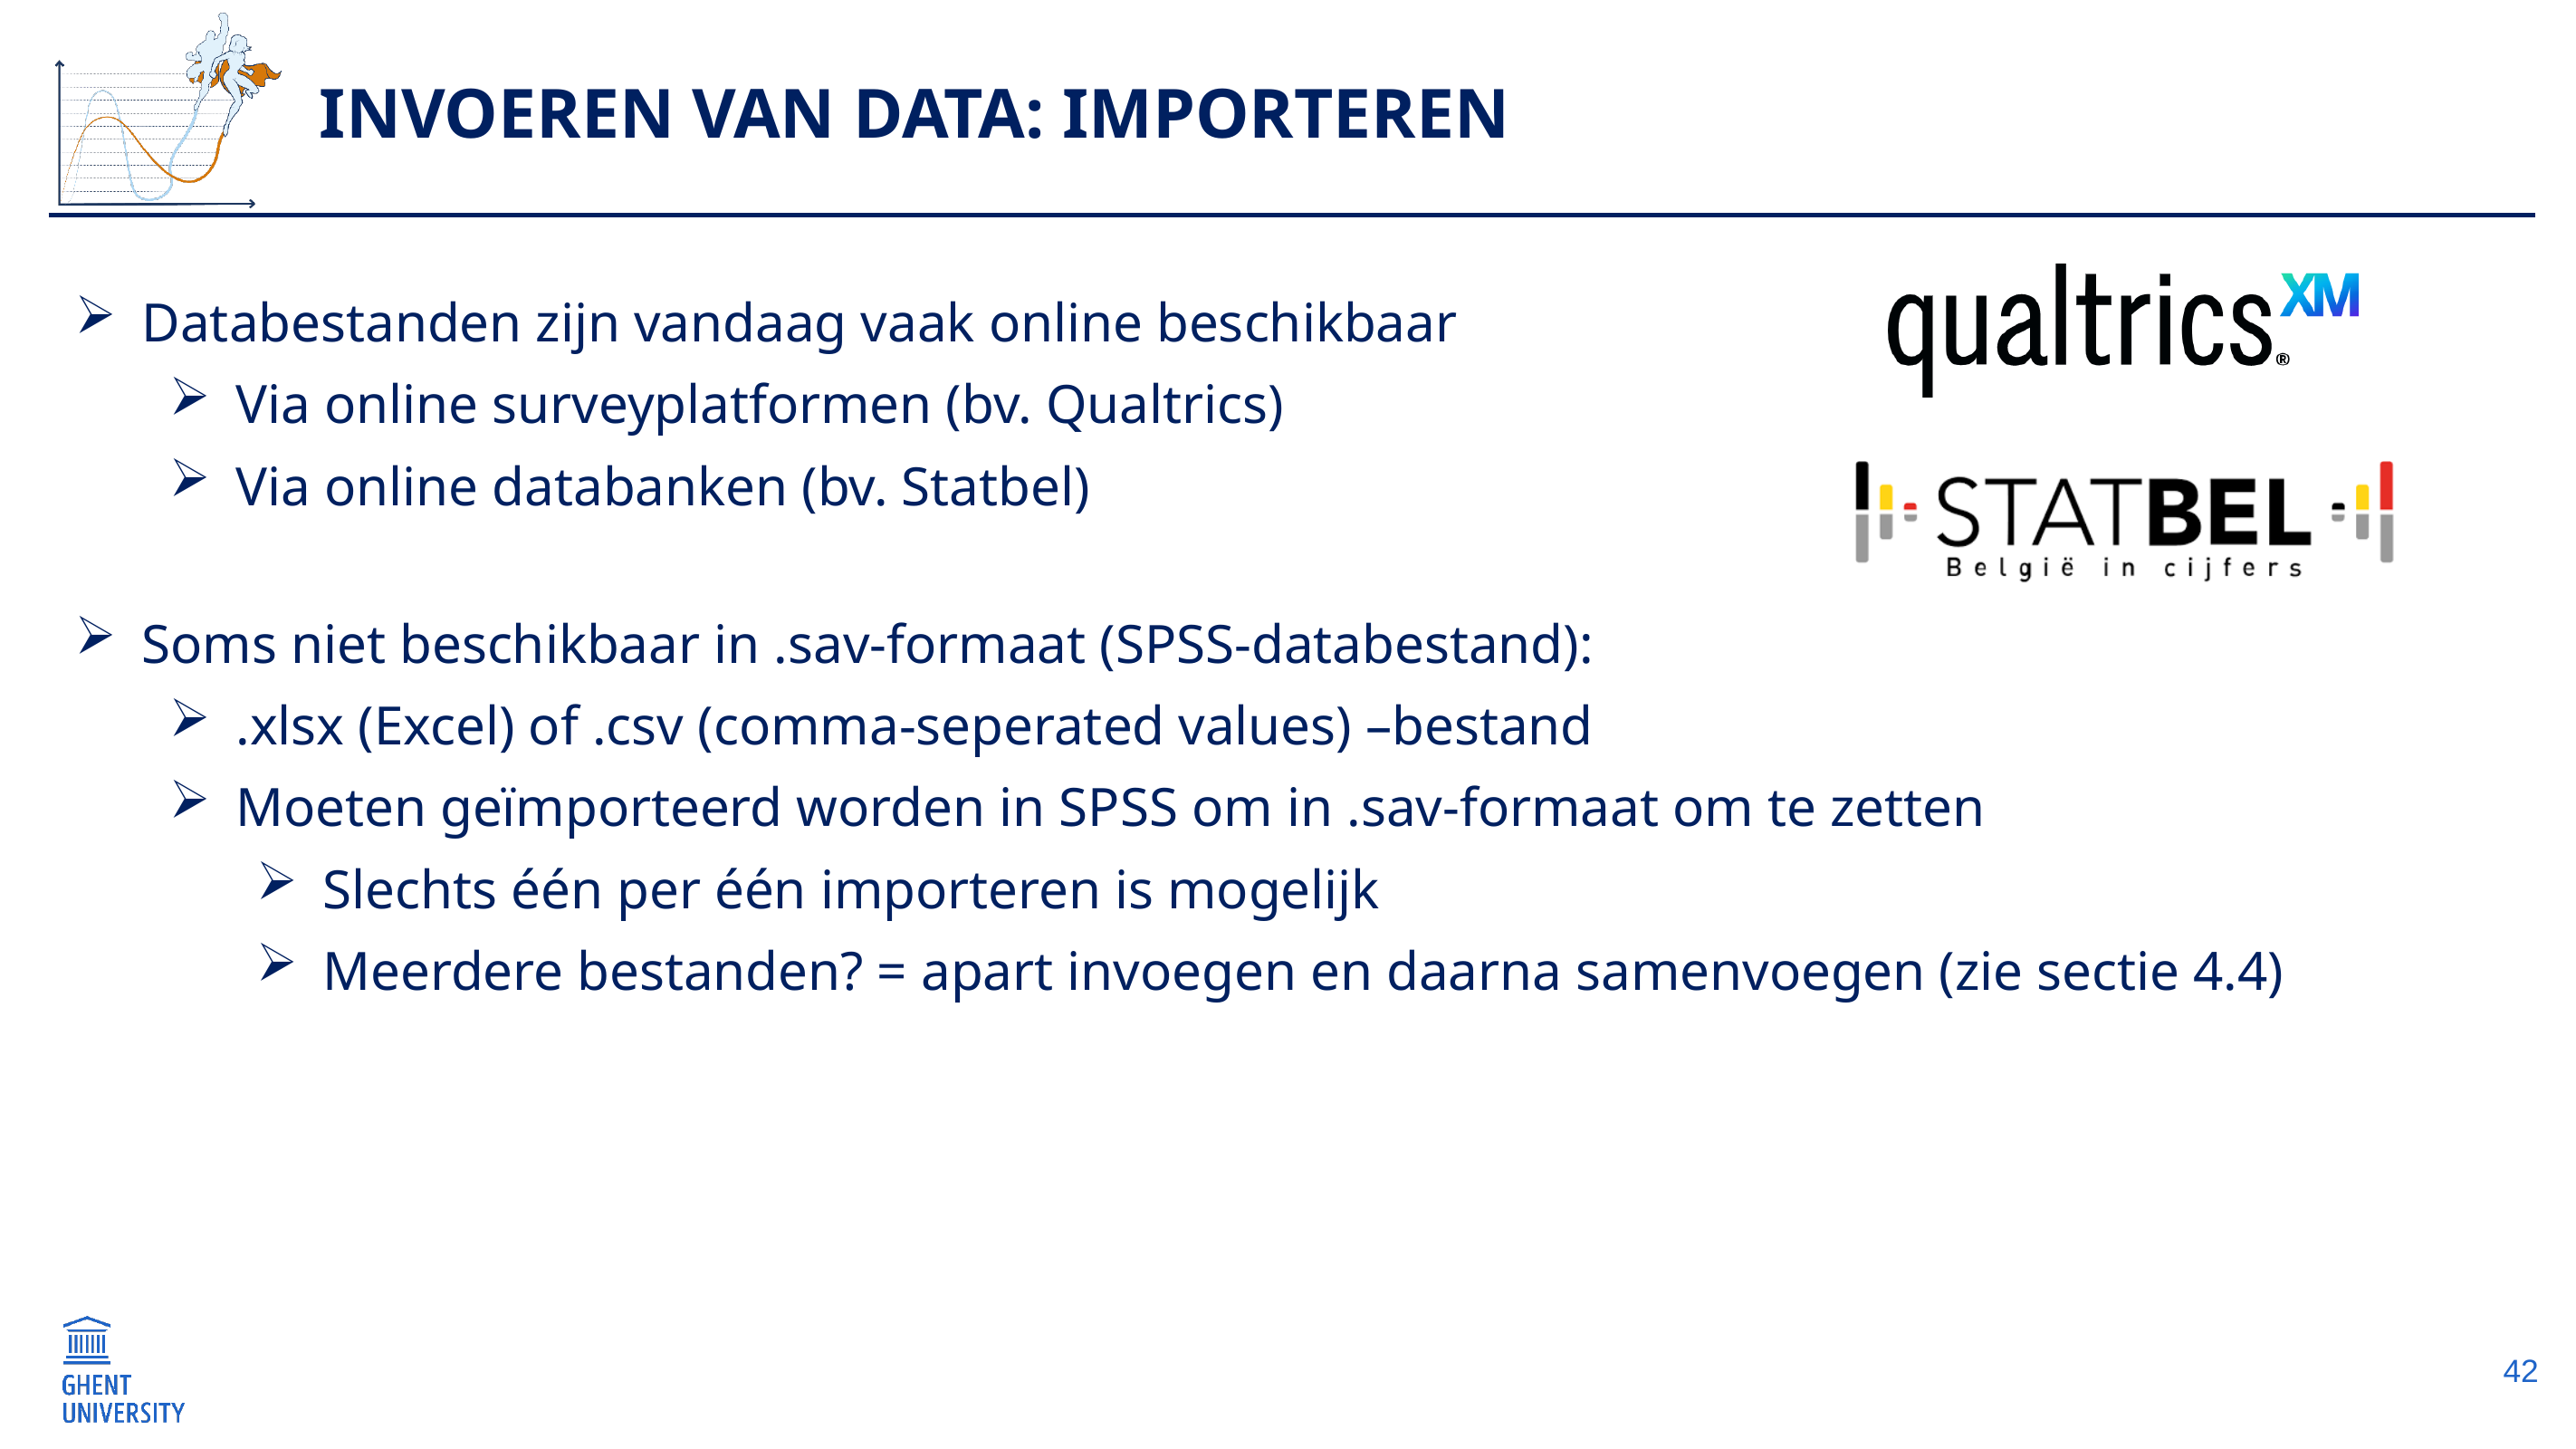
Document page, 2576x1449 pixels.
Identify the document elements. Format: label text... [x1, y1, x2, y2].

title Invoeren van data: importeren [305, 18, 2527, 159]
picture [1855, 461, 2394, 584]
picture [5, 0, 306, 318]
slide_number 42 [2415, 1330, 2553, 1408]
list Databestanden zijn vandaag vaak online beschikbaar Via online surveyplatformen (bv. Qualtrics) Via online databanken (bv. Statbel) Soms niet beschikbaar in .sav-formaat (SPSS-databestand): .xlsx (Excel) of .csv (comma-seperated values) –bestand Moeten geïmporteerd worden in SPSS om in .sav-formaat om te zetten Slechts één per één importeren is mogelijk Meerdere bestanden? = apart invoegen en daarna samenvoegen (zie sectie 4.4) [48, 269, 2553, 1290]
picture [62, 1290, 411, 1449]
picture [1866, 228, 2382, 417]
